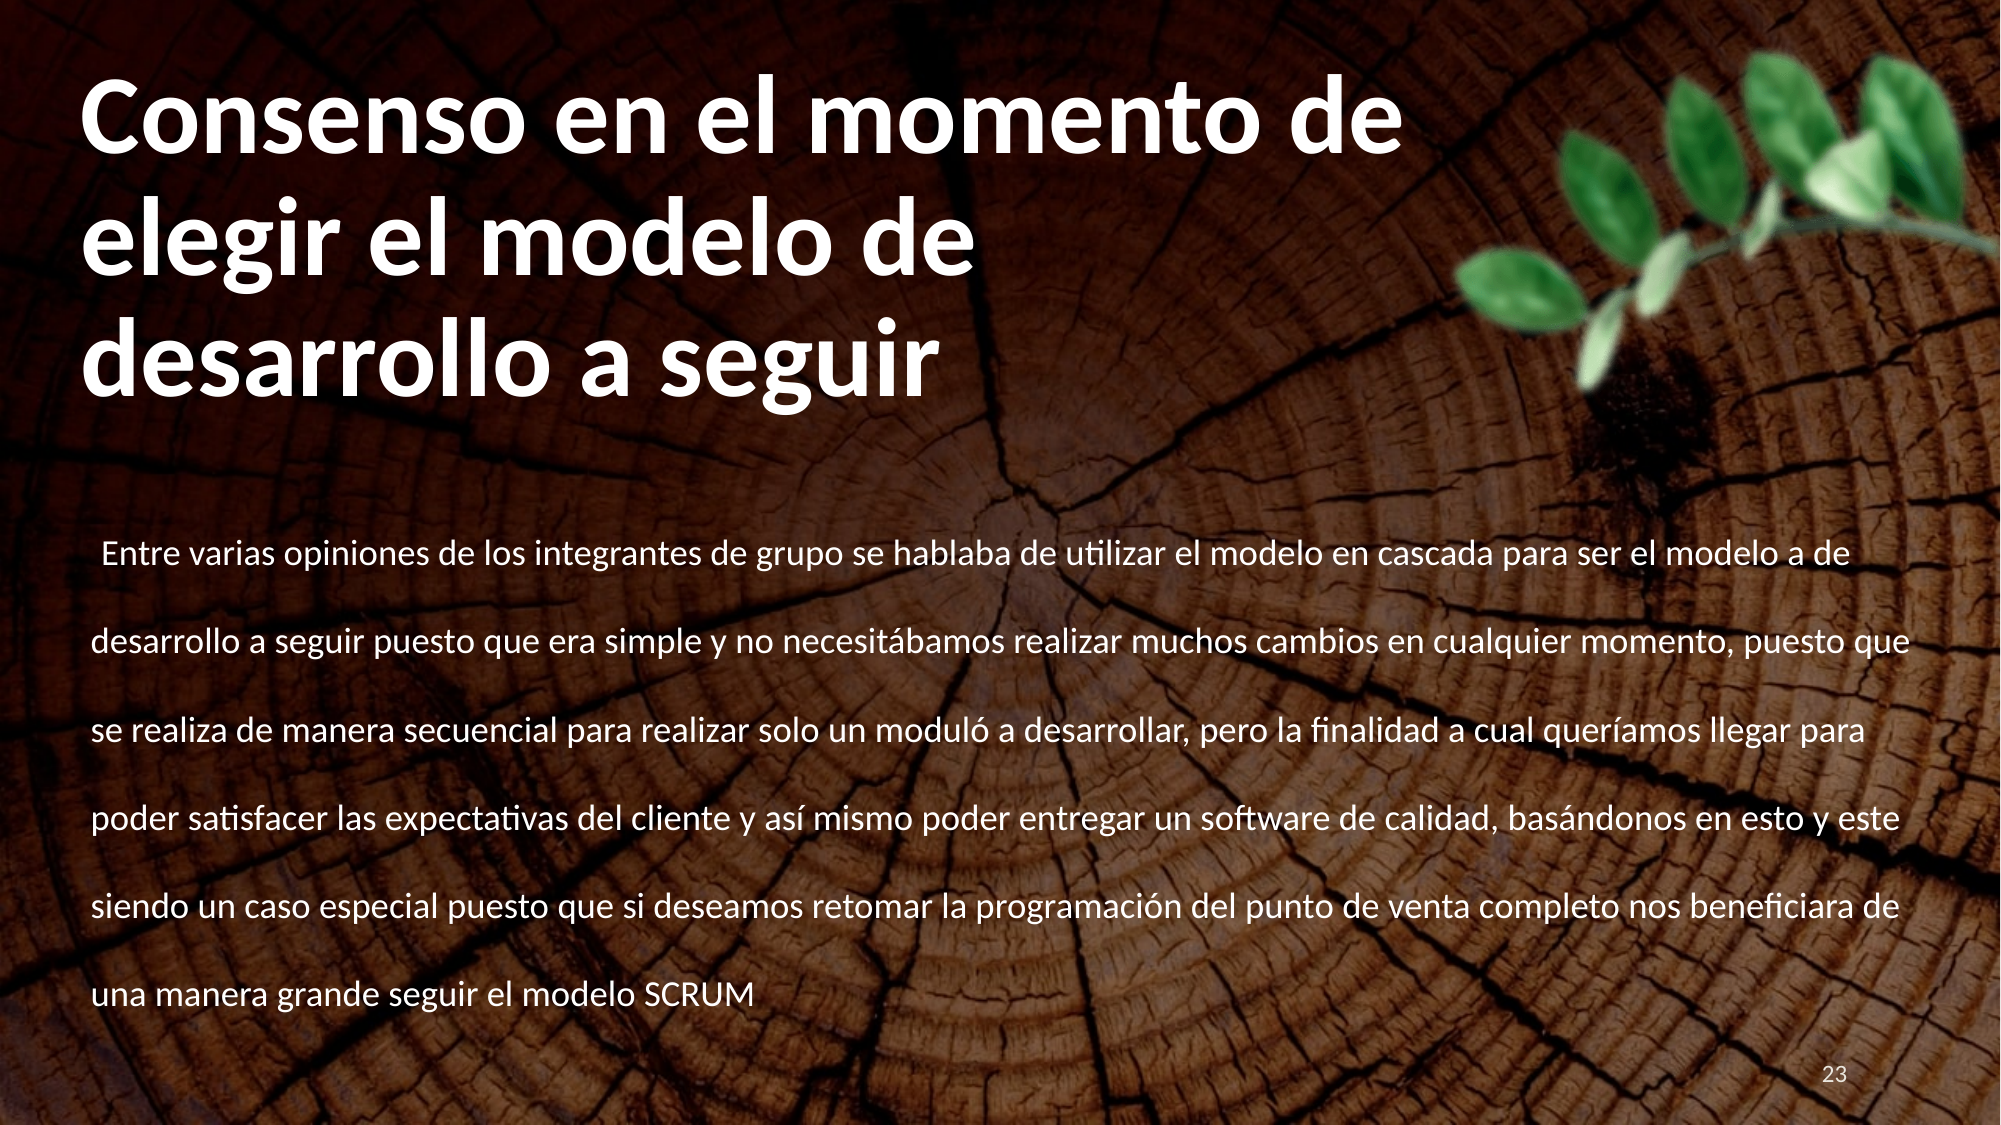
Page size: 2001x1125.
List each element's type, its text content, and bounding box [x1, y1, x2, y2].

slide_number 23 [1412, 1042, 1863, 1103]
list Entre varias opiniones de los integrantes de grupo se hablaba de utilizar el modelo en cascada para ser el modelo a de desarrollo a seguir puesto que era simple y no necesitábamos realizar muchos cambios en cualquier momento, puesto que se realiza de manera secuencial para realizar solo un moduló a desarrollar, pero la finalidad a cual queríamos llegar para poder satisfacer las expectativas del cliente y así mismo poder entregar un software de calidad, basándonos en esto y este siendo un caso especial puesto que si deseamos retomar la programación del punto de venta completo nos beneficiara de una manera grande seguir el modelo SCRUM [90, 470, 1920, 1026]
title Consenso en el momento de elegir el modelo de desarrollo a seguir [80, 45, 1474, 429]
picture [0, 0, 2001, 1125]
